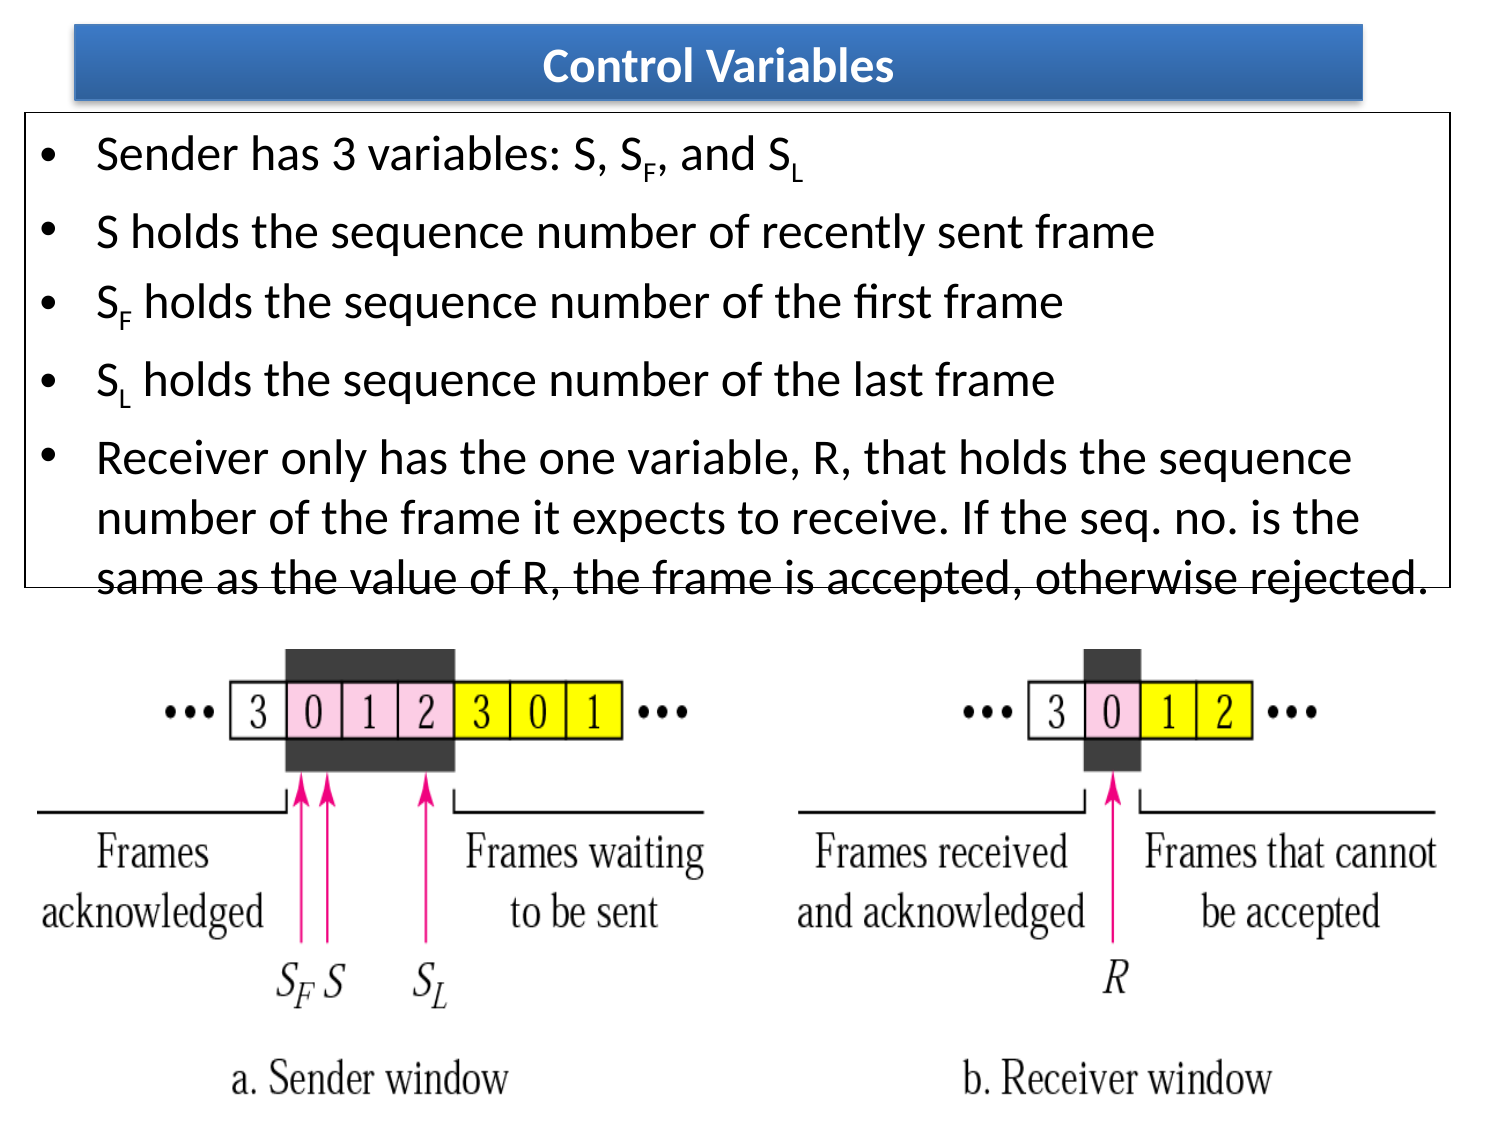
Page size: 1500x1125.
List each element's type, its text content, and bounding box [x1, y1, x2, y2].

title Control Variables [74, 24, 1363, 101]
text_box Sender has 3 variables: S, SF, and SL S holds the sequence number of recently sent frame SF holds the sequence number of the first frame SL holds the sequence number of the last frame Receiver only has the one variable, R, that holds the sequence number of the frame it expects to receive. If the seq. no. is the same as the value of R, the frame is accepted, otherwise rejected. [24, 112, 1450, 588]
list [37, 649, 1438, 1108]
